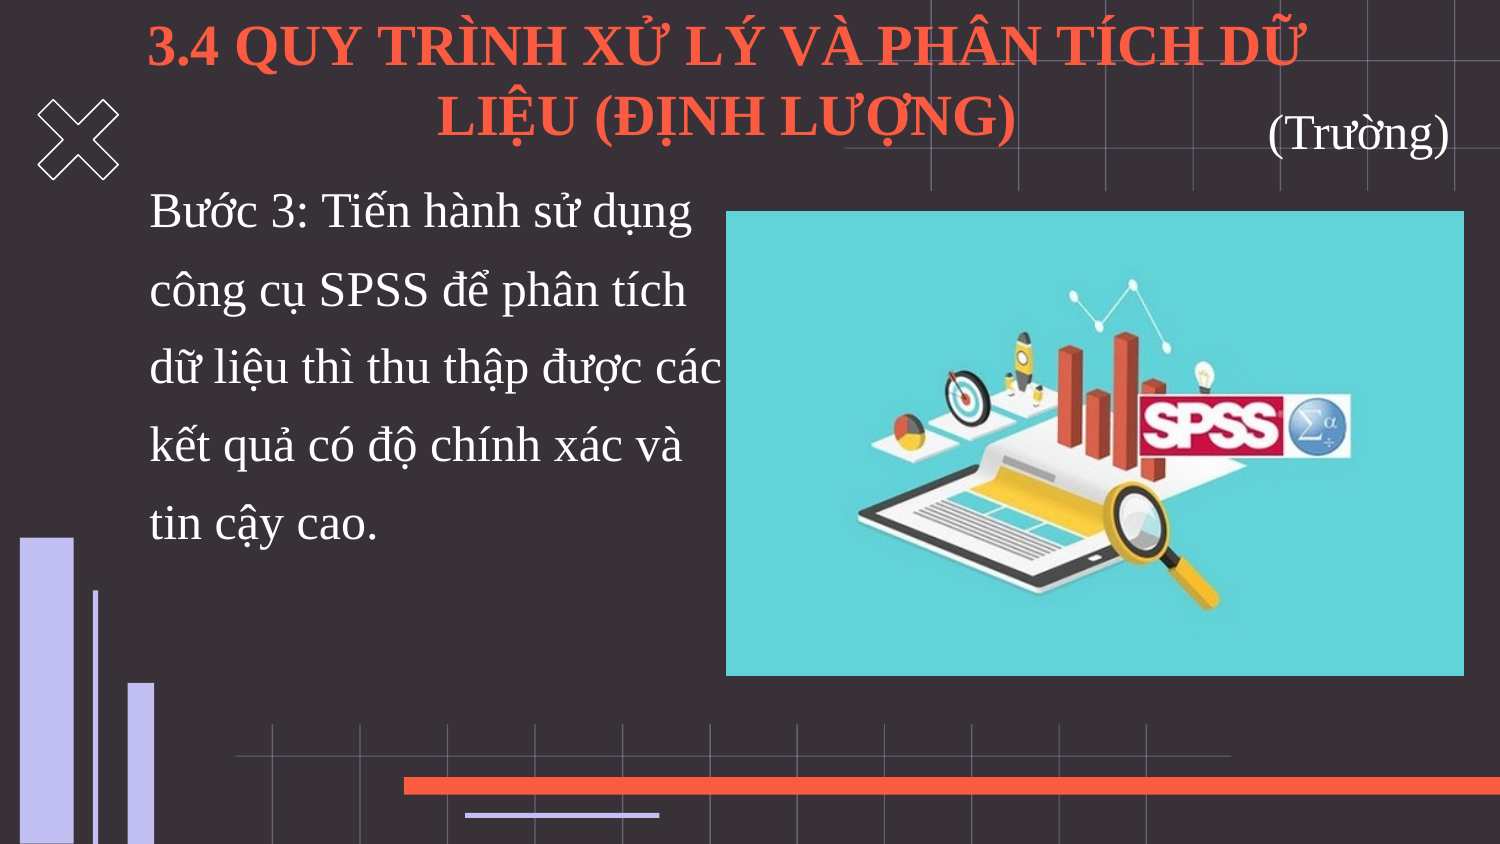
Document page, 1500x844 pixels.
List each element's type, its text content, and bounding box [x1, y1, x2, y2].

list Bước 3: Tiến hành sử dụng công cụ SPSS để phân tích dữ liệu thì thu thập được các kết quả có độ chính xác và tin cậy cao. [59, 145, 750, 525]
picture [725, 210, 1464, 676]
text_box (Trường) [1253, 92, 1500, 167]
title 3.4 QUY TRÌNH XỬ LÝ VÀ PHÂN TÍCH DỮ LIỆU (ĐỊNH LƯỢNG) [83, 21, 1372, 133]
